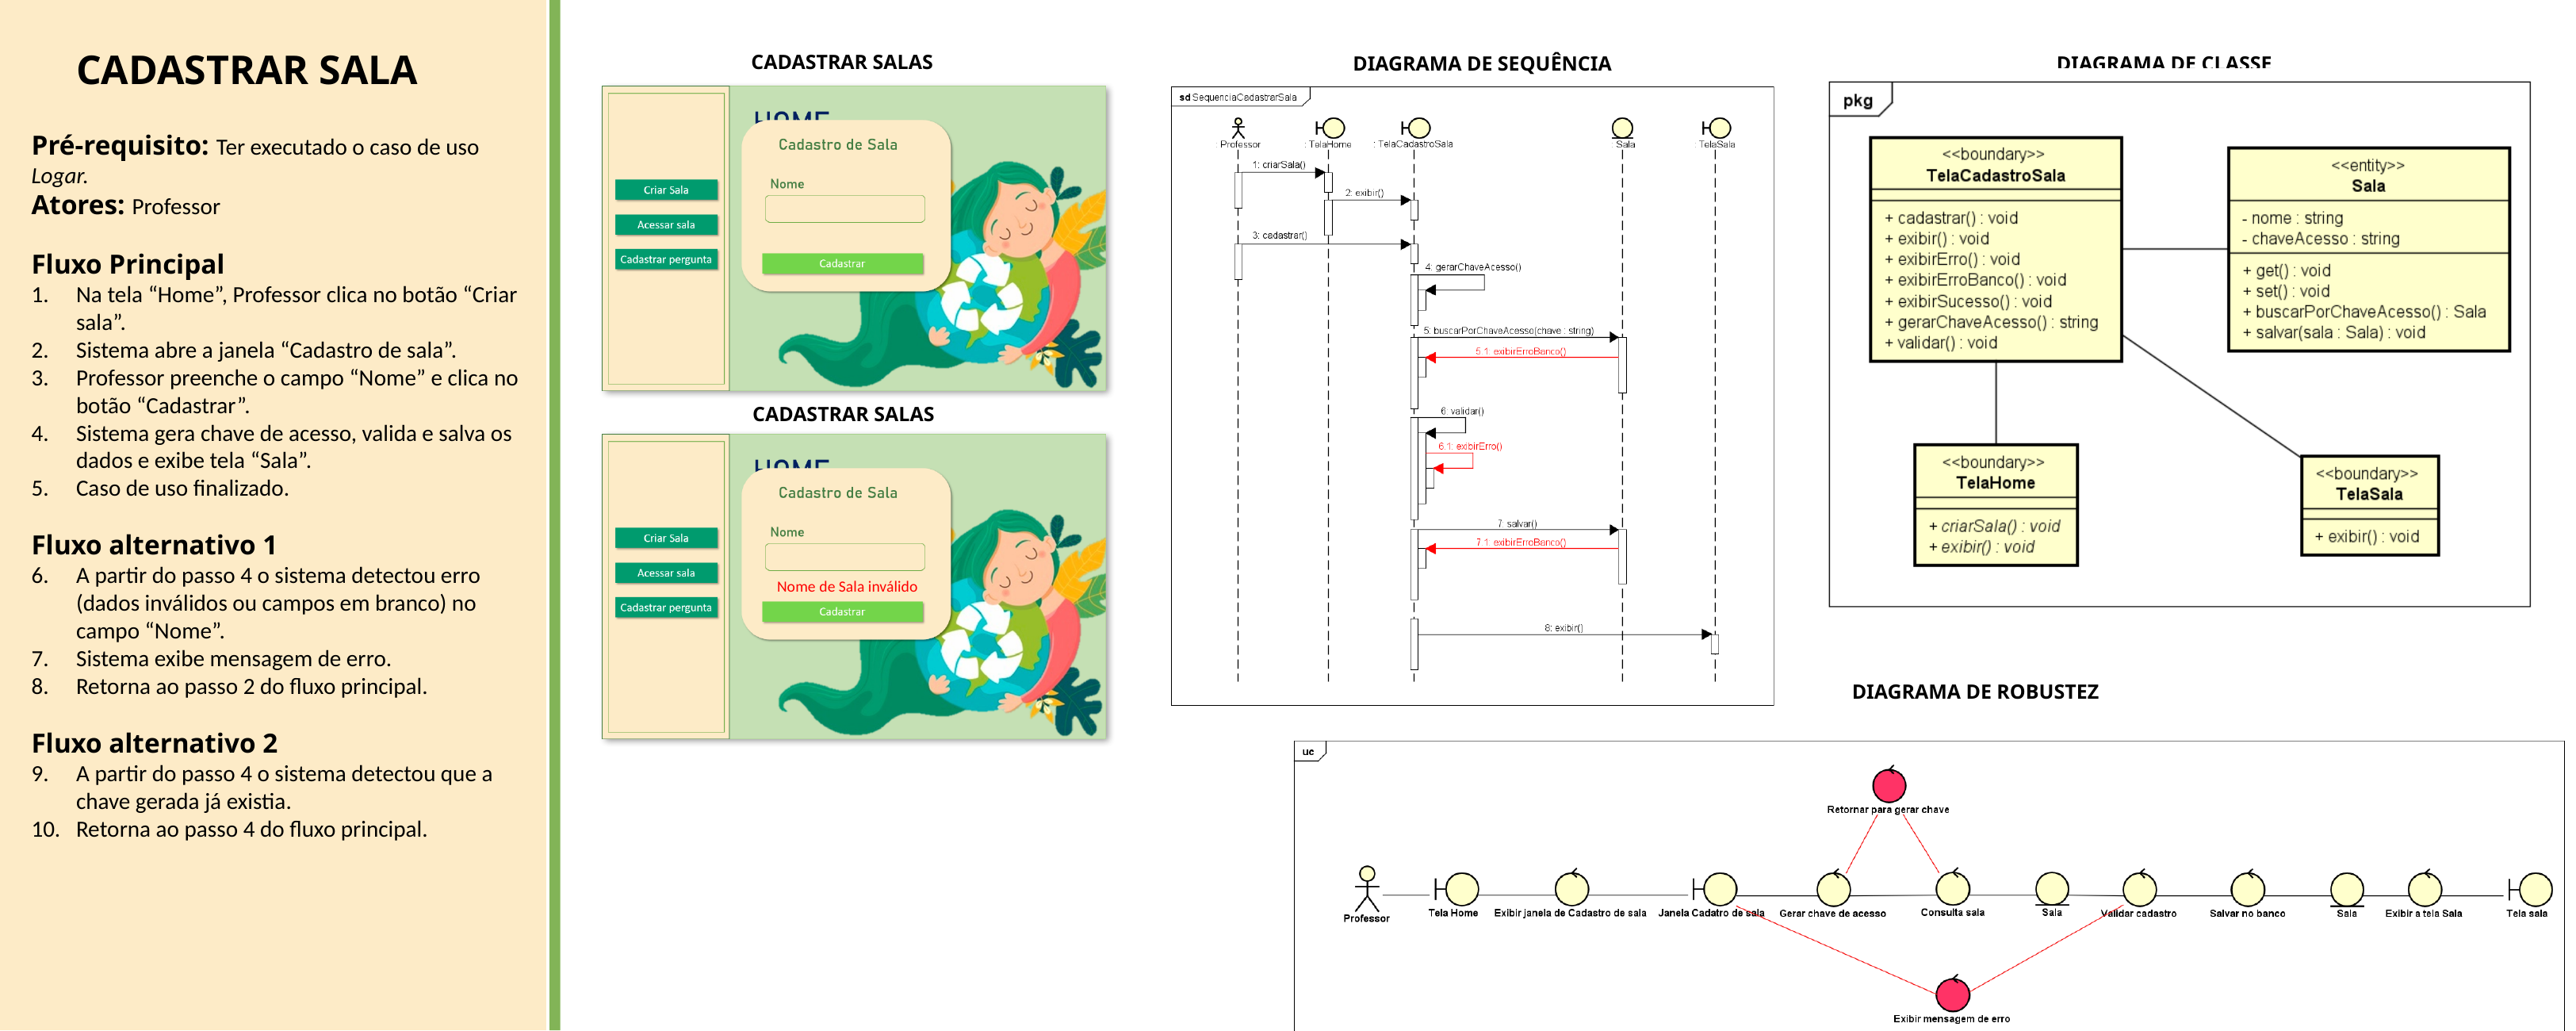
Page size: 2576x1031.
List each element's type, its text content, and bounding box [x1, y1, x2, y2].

text_box [0, 0, 547, 1031]
picture [1292, 738, 2572, 1031]
text_box Pré-requisito: Ter executado o caso de uso Logar. Atores: Professor Fluxo Principal Na tela “Home”, Professor clica no botão “Criar sala”. Sistema abre a janela “Cadastro de sala”. Professor preenche o campo “Nome” e clica no botão “Cadastrar”. Sistema gera chave de acesso, valida e salva os dados e exibe tela “Sala”. Caso de uso finalizado. Fluxo alternativo 1 A partir do passo 4 o sistema detectou erro (dados inválidos ou campos em branco) no campo “Nome”. Sistema exibe mensagem de erro. Retorna ao passo 2 do fluxo principal. Fluxo alternativo 2 A partir do passo 4 o sistema detectou que a chave gerada já existia. Retorna ao passo 4 do fluxo principal. [19, 94, 531, 885]
picture [1816, 68, 2544, 619]
picture [1163, 79, 1781, 713]
text_box DIAGRAMA DE SEQUÊNCIA [1341, 45, 1841, 81]
text_box CADASTRAR SALAS [739, 44, 1239, 80]
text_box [602, 434, 1106, 739]
text_box DIAGRAMA DE ROBUSTEZ [1840, 673, 2340, 709]
text_box CADASTRAR SALAS [741, 396, 1163, 431]
text_box CADASTRAR SALA [64, 39, 549, 98]
picture [602, 86, 1106, 391]
text_box DIAGRAMA DE CLASSE [2045, 44, 2544, 68]
text_box [549, 0, 561, 1031]
